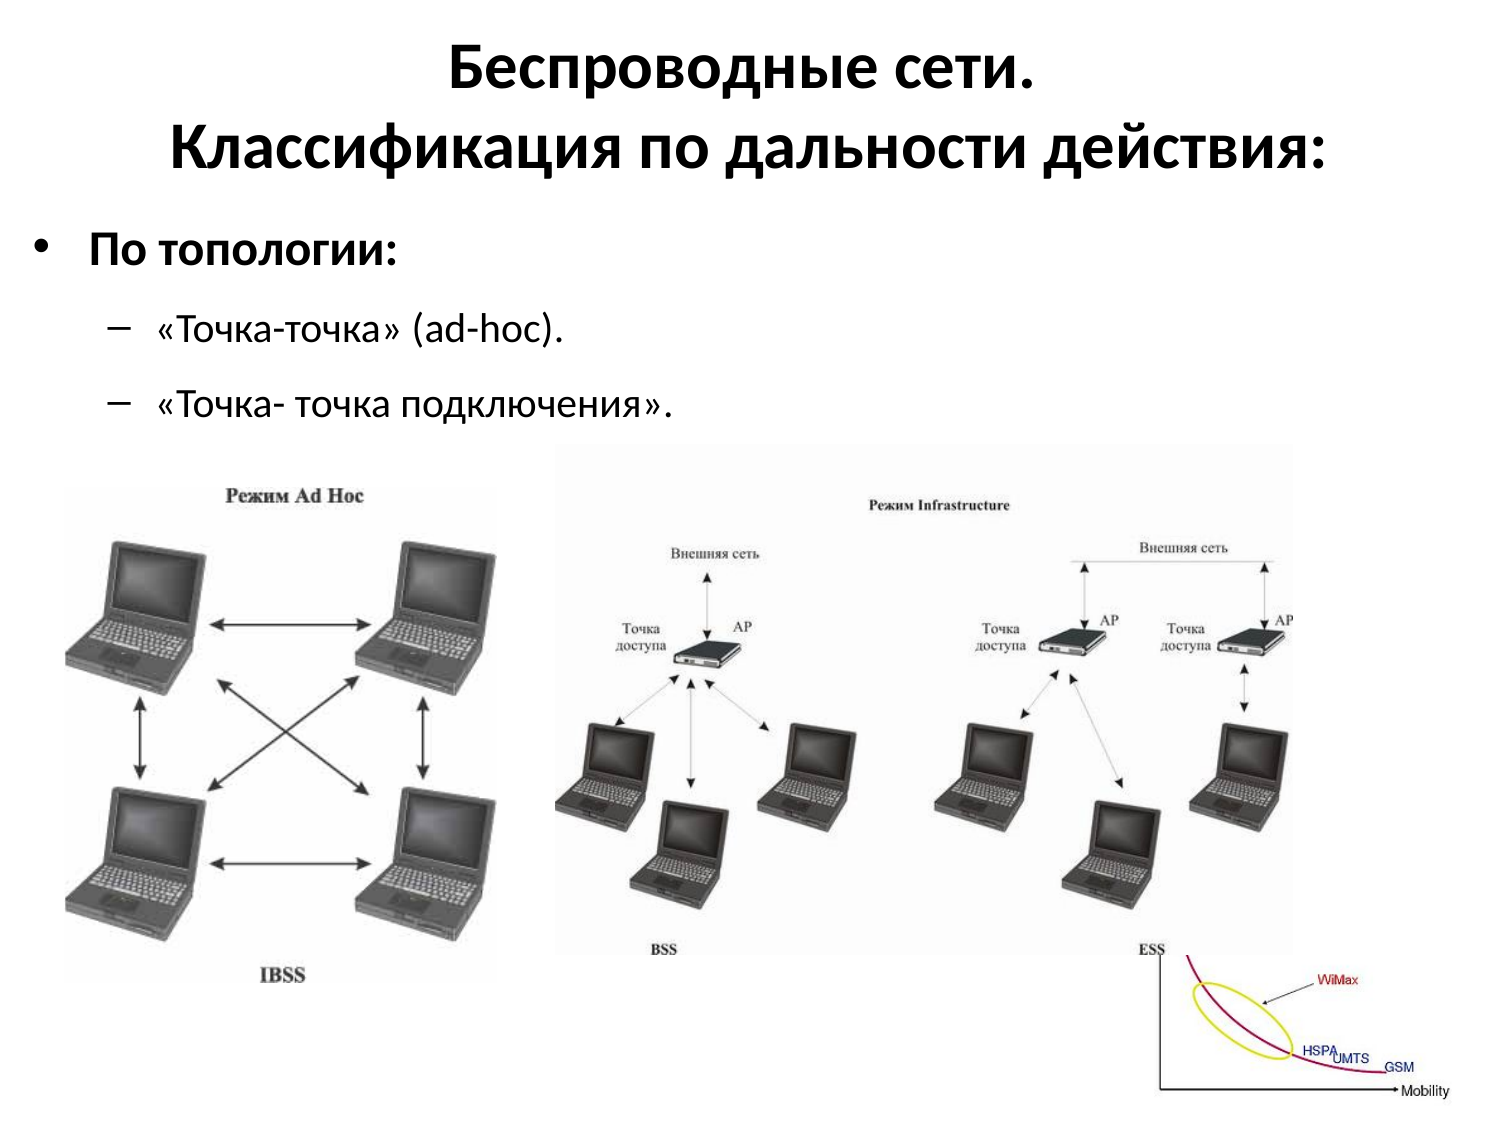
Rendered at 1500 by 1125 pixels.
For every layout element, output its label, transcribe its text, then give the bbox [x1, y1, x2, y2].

picture [64, 487, 497, 984]
list По топологии: «Точка-точка» (ad-hoc). «Точка- точка подключения». [17, 208, 1414, 976]
picture [555, 444, 1456, 1109]
title Беспроводные сети. Классификация по дальности действия: [75, 30, 1425, 173]
